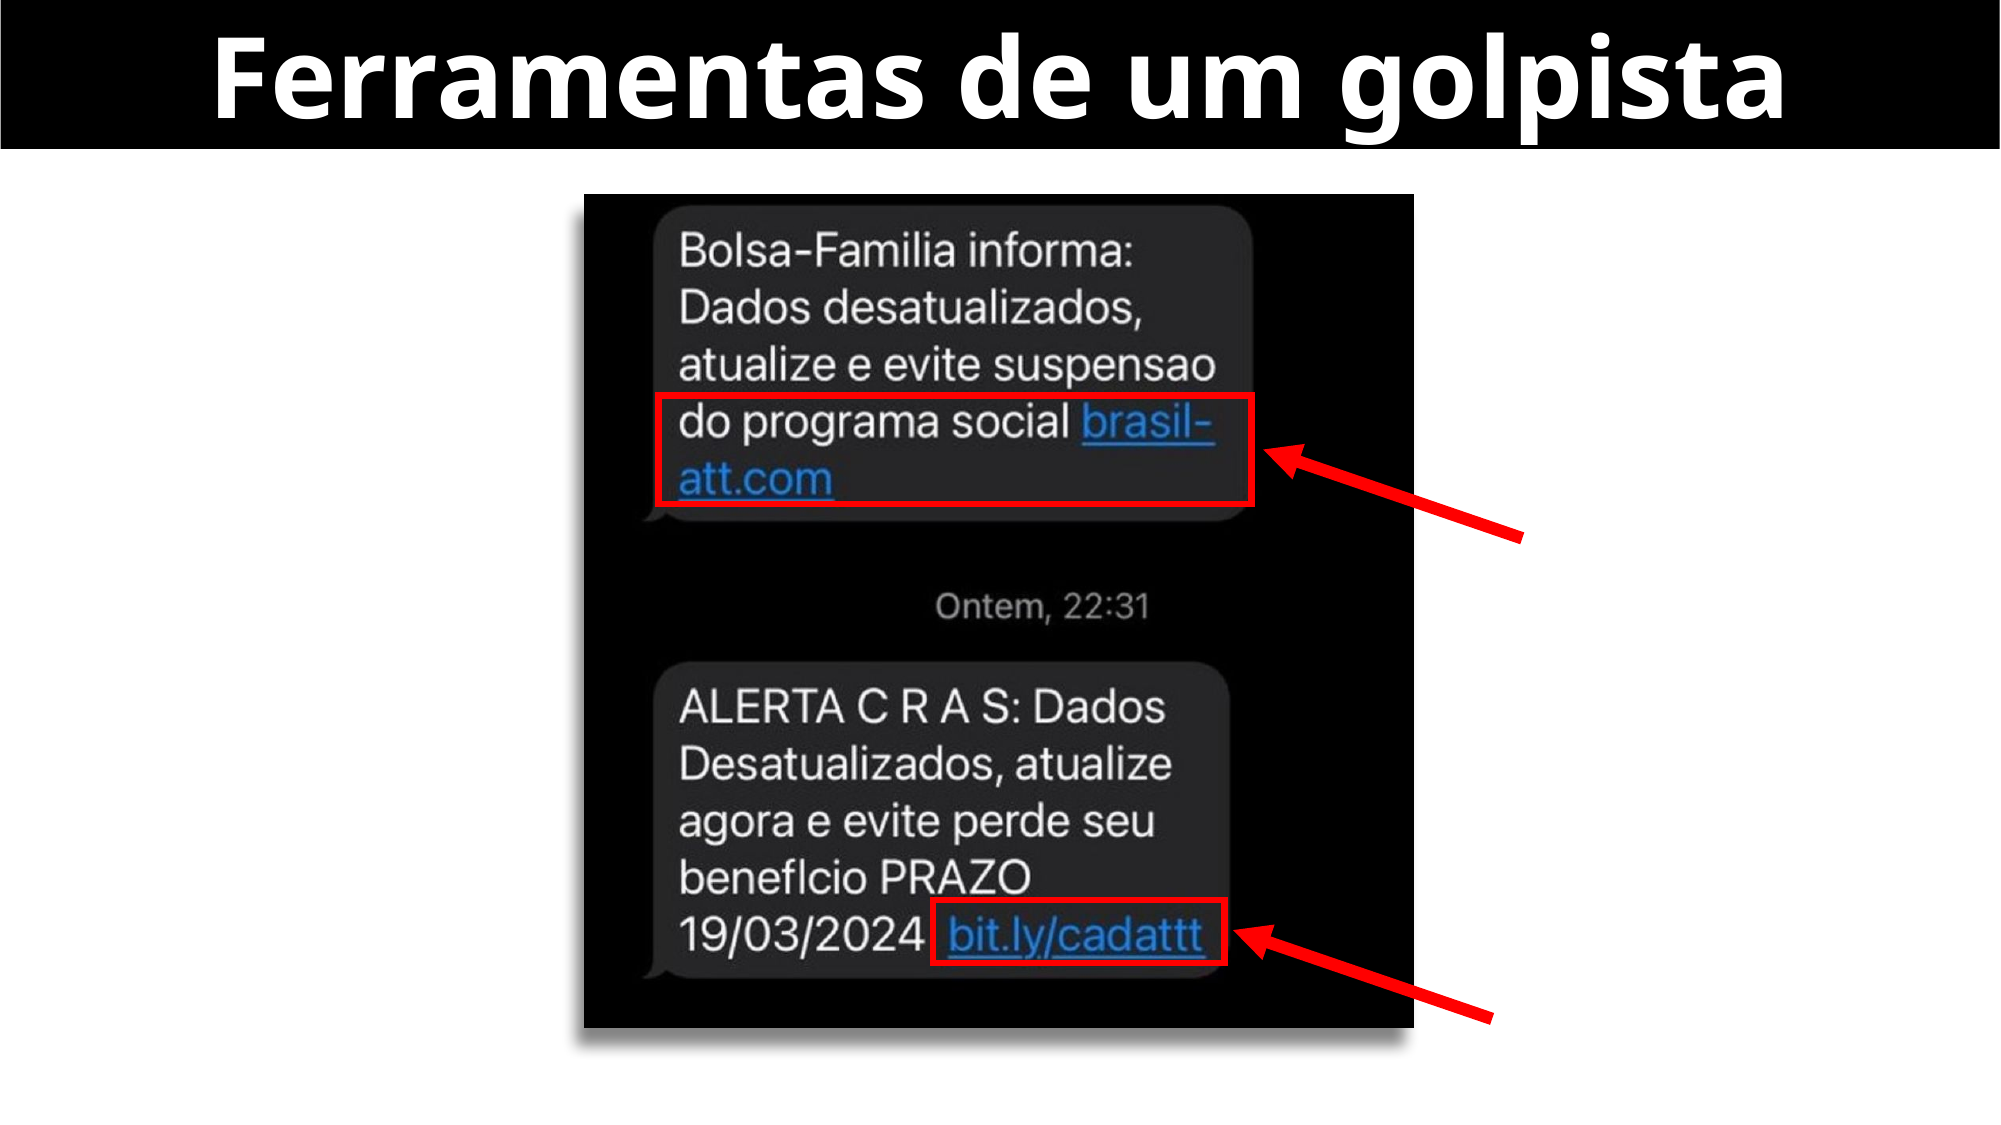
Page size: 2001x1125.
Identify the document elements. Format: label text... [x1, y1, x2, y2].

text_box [1263, 449, 1523, 539]
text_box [1233, 930, 1493, 1019]
picture [584, 194, 1414, 1028]
text_box Ferramentas de um golpista [0, 0, 2000, 149]
